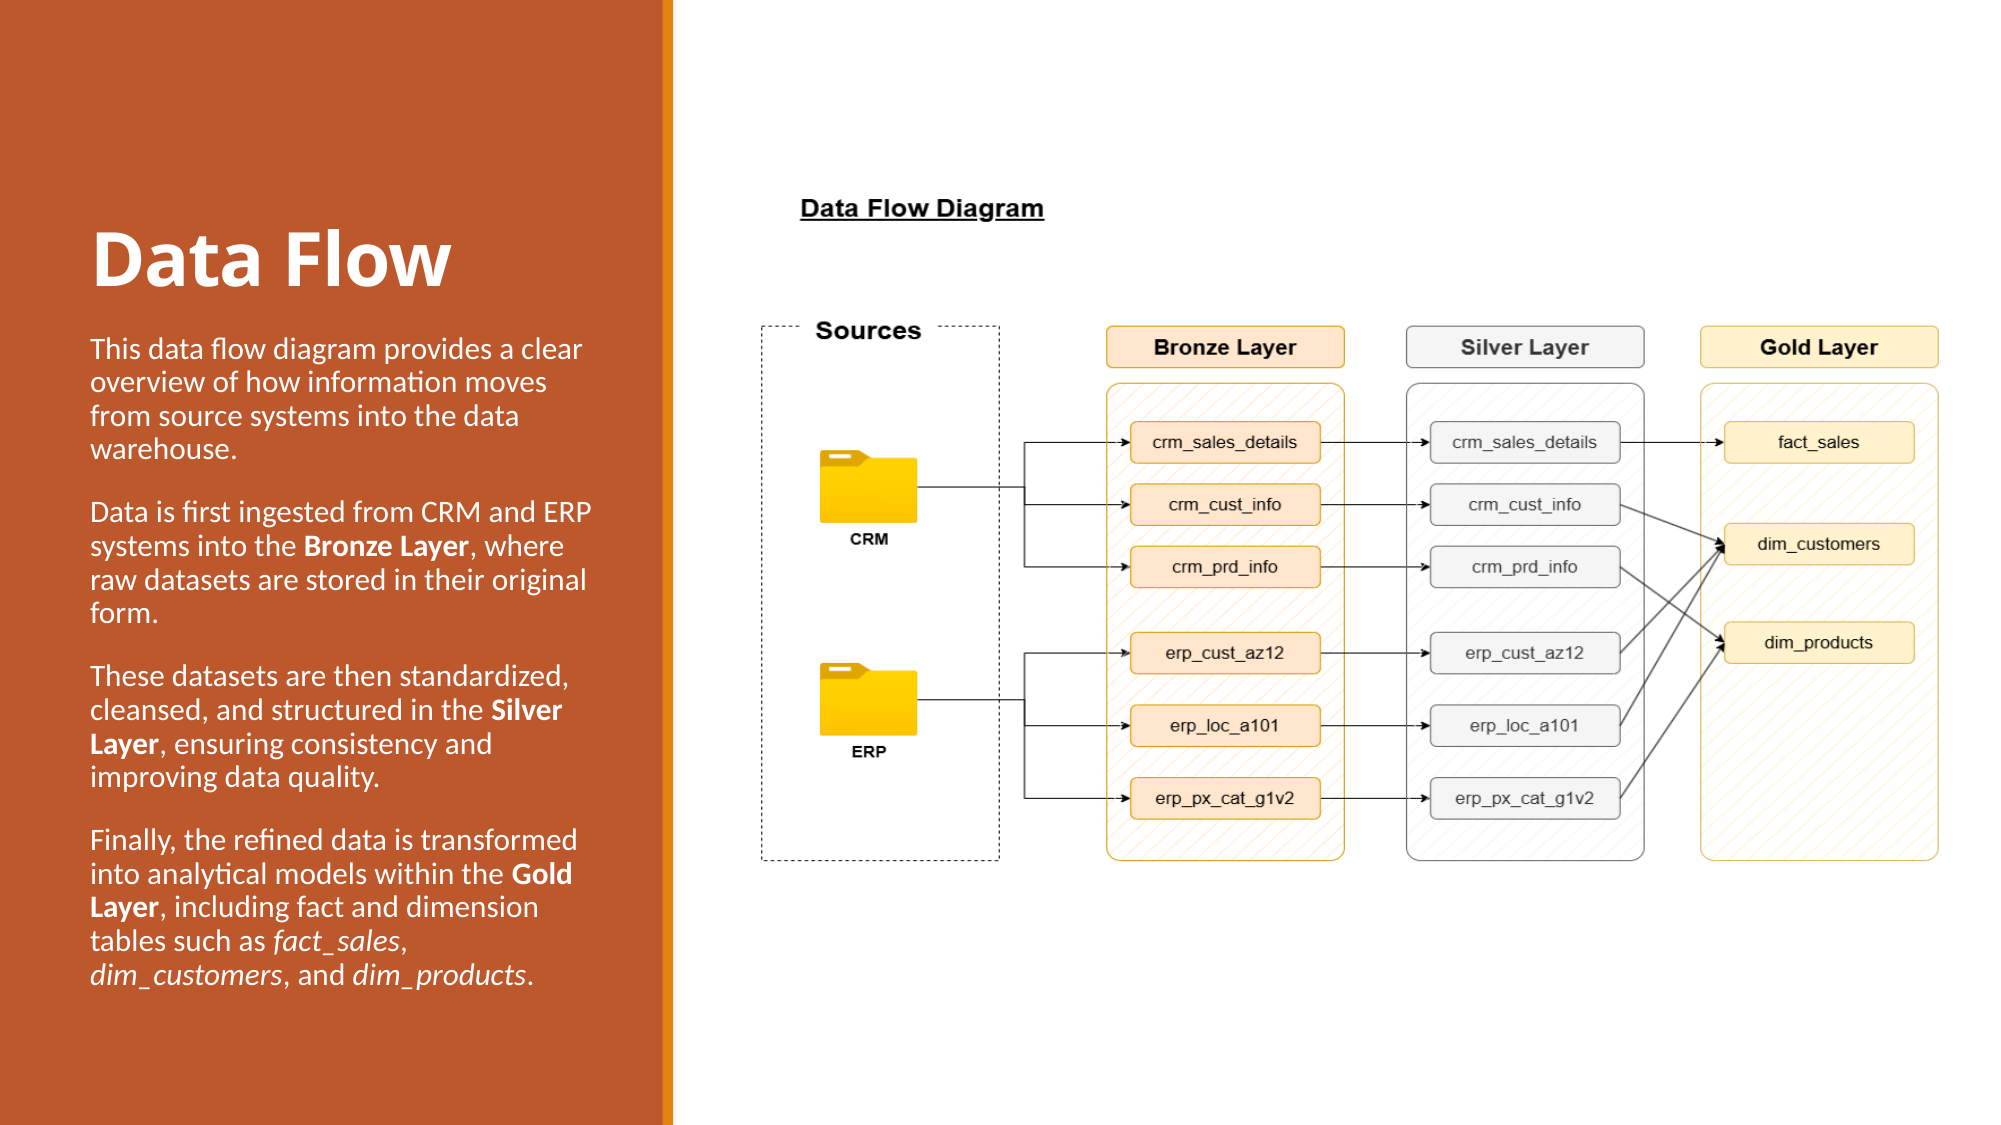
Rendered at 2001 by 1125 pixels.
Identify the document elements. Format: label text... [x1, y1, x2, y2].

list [698, 114, 2000, 1049]
title Data Flow [75, 0, 644, 310]
list This data flow diagram provides a clear overview of how information moves from source systems into the data warehouse. Data is first ingested from CRM and ERP systems into the Bronze Layer, where raw datasets are stored in their original form. These datasets are then standardized, cleansed, and structured in the Silver Layer, ensuring consistency and improving data quality. Finally, the refined data is transformed into analytical models within the Gold Layer, including fact and dimension tables such as fact_sales, dim_customers, and dim_products. [75, 324, 628, 1125]
